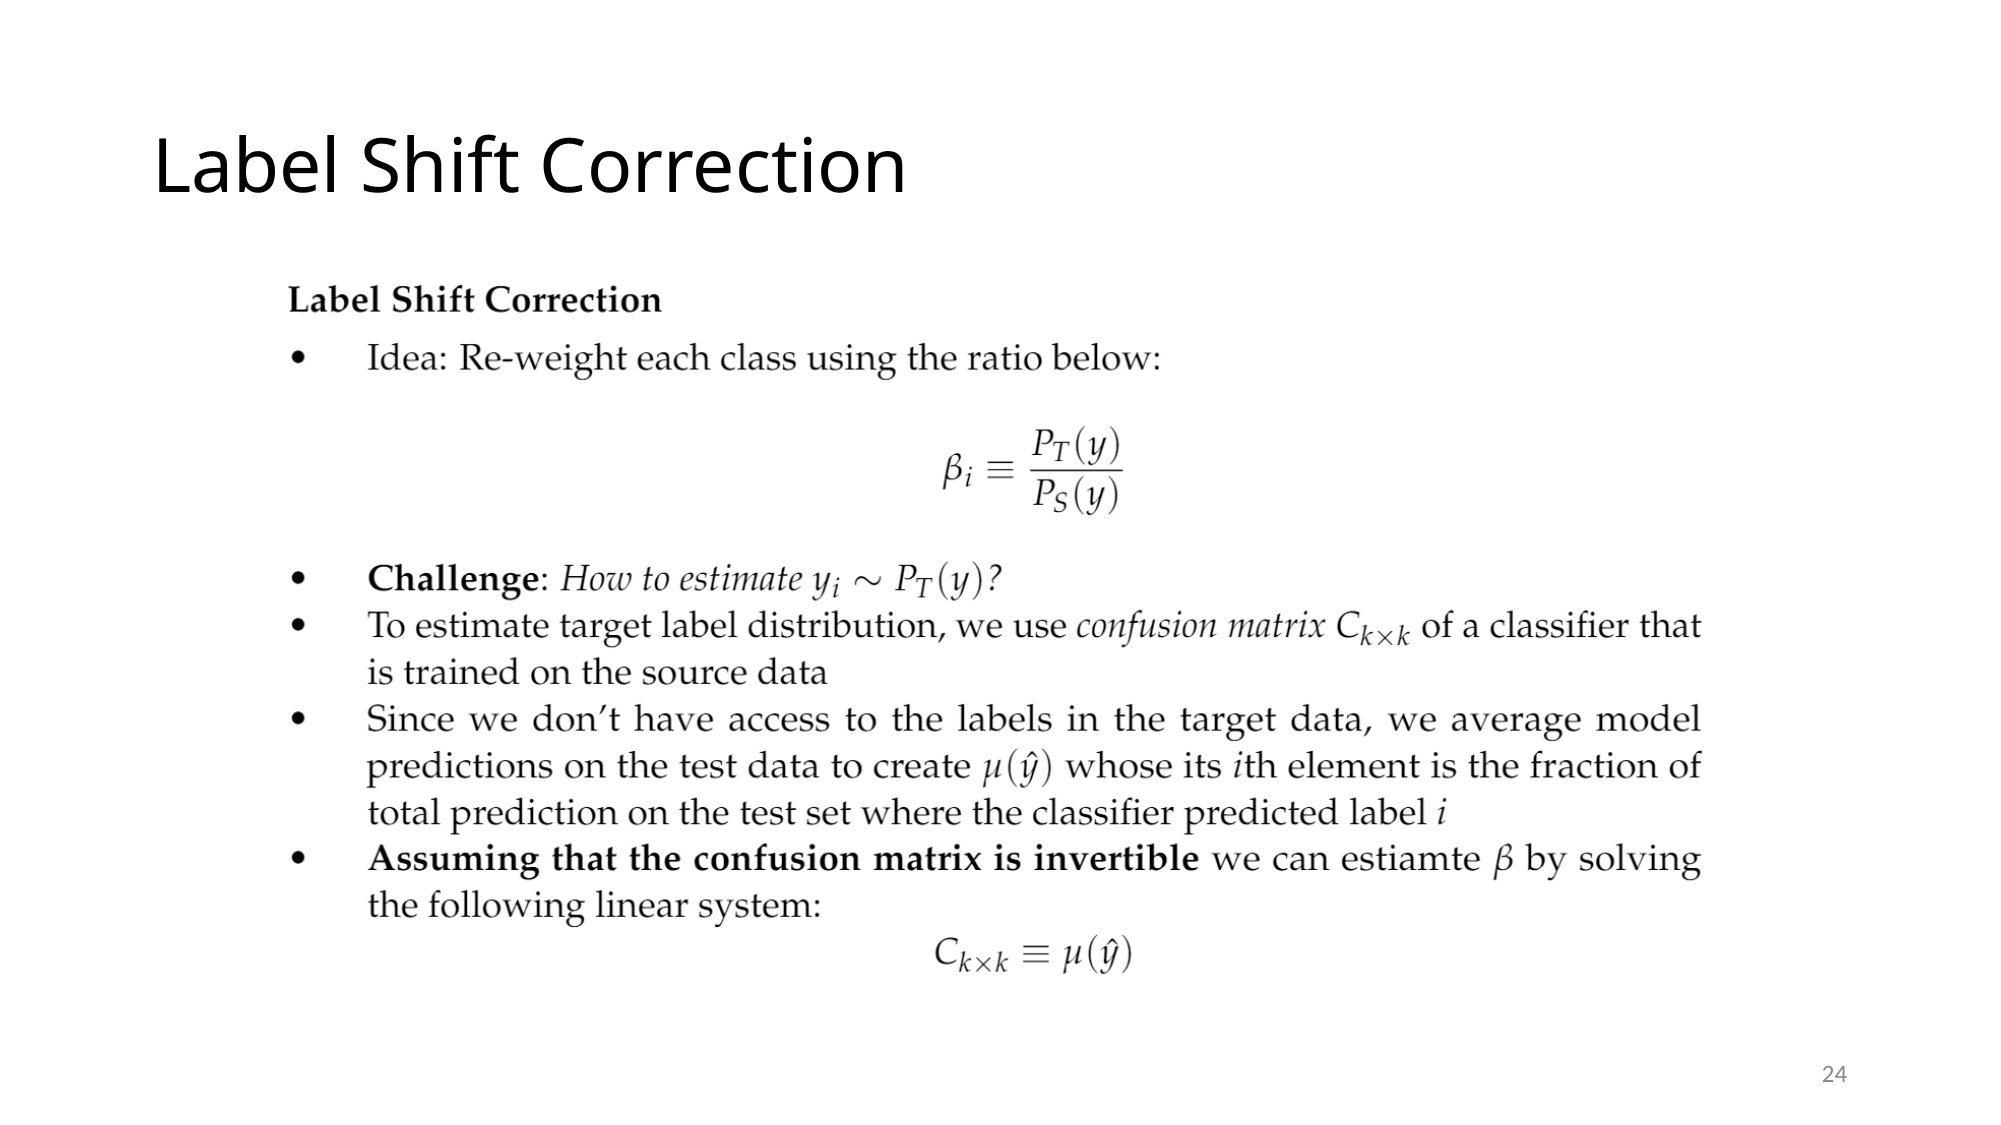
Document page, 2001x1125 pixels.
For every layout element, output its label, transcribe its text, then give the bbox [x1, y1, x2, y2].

picture [281, 277, 1719, 988]
title Label Shift Correction [137, 59, 1863, 278]
slide_number 24 [1412, 1042, 1863, 1103]
